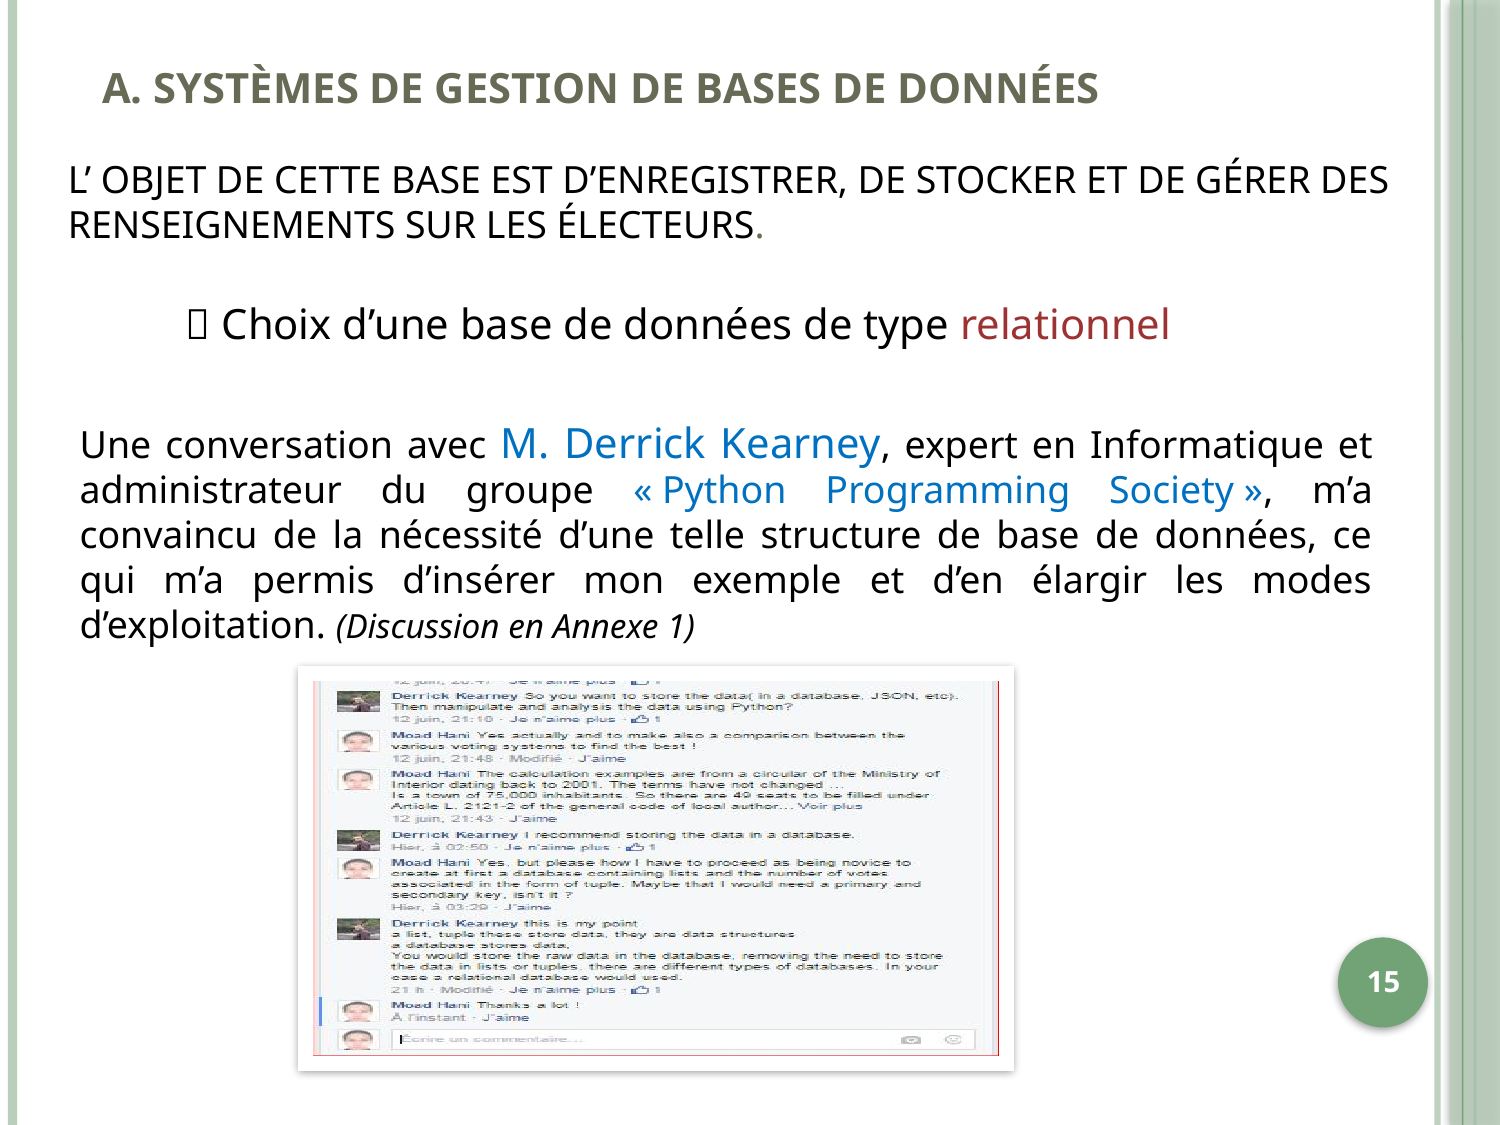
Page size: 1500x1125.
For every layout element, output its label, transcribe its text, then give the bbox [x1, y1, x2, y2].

slide_number 15 [1333, 940, 1434, 1027]
picture [312, 680, 1000, 1057]
title L’ objet de cette base est d’enregistrer, de stocker et de gérer des renseignements sur les électeurs. [53, 137, 1447, 254]
text_box  Choix d’une base de données de type relationnel [171, 290, 1282, 356]
text_box Une conversation avec M. Derrick Kearney, expert en Informatique et administrateur du groupe « Python Programming Society », m’a convaincu de la nécessité d’une telle structure de base de données, ce qui m’a permis d’insérer mon exemple et d’en élargir les modes d’exploitation. (Discussion en Annexe 1) [64, 408, 1388, 654]
text_box A. Systèmes de gestion de bases de données [76, 54, 1152, 120]
